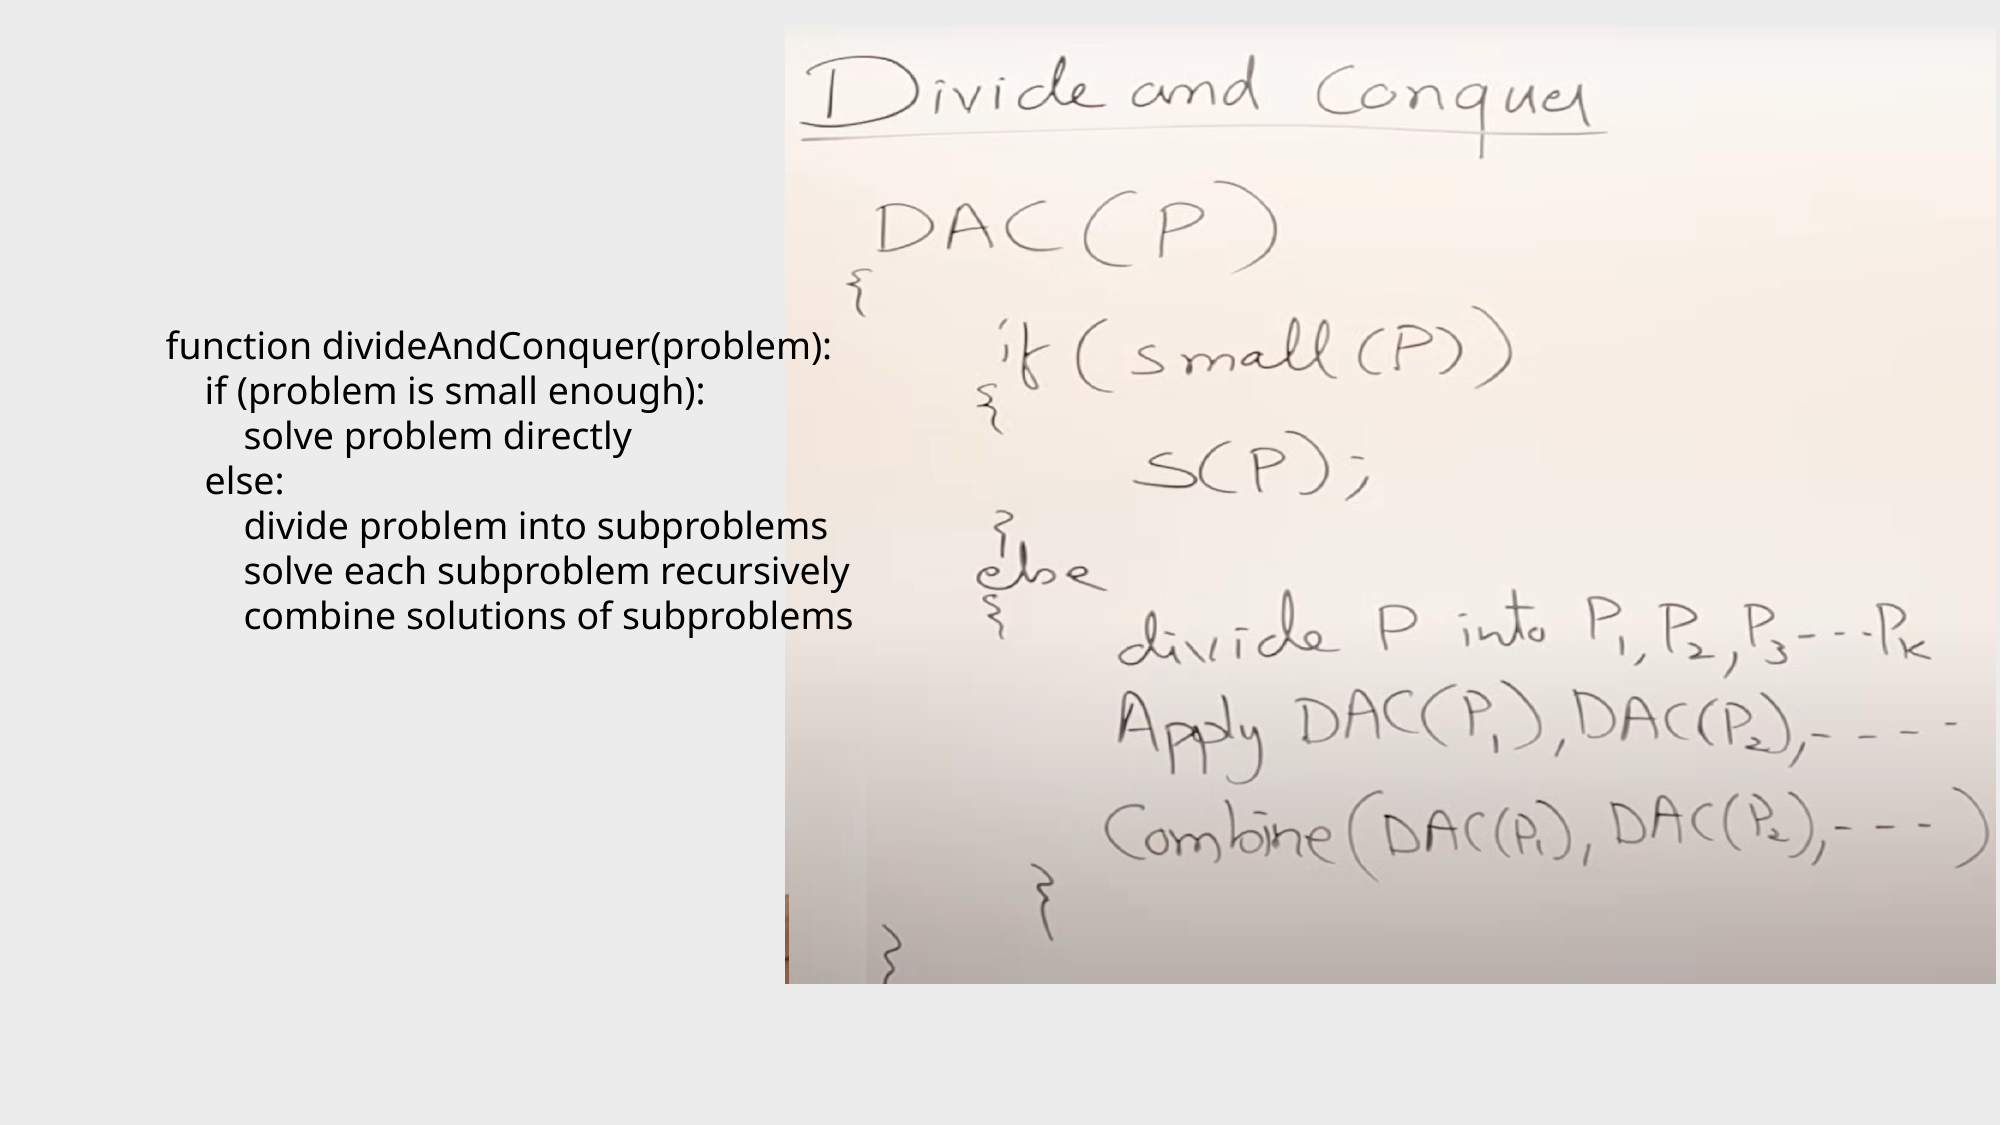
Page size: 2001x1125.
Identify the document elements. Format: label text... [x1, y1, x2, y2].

picture [784, 27, 1996, 985]
text_box function divideAndConquer(problem): if (problem is small enough): solve problem directly else: divide problem into subproblems solve each subproblem recursively combine solutions of subproblems [150, 314, 784, 645]
